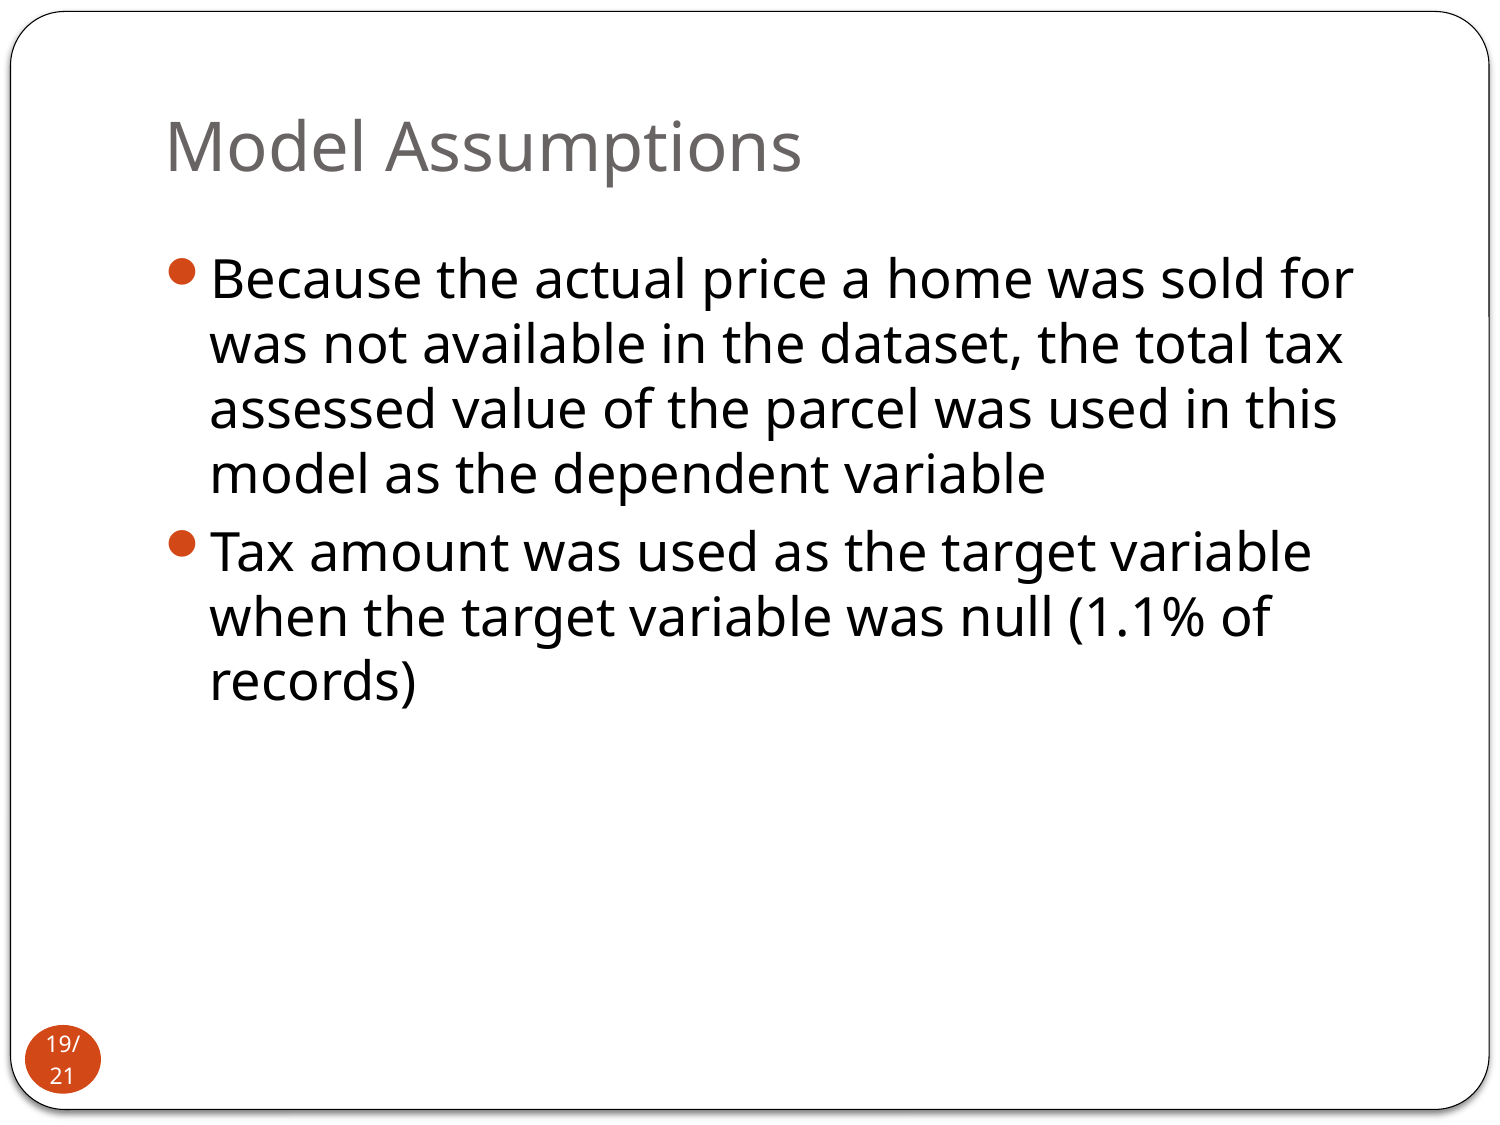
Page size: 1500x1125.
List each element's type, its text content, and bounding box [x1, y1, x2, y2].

list Because the actual price a home was sold for was not available in the dataset, the total tax assessed value of the parcel was used in this model as the dependent variable Tax amount was used as the target variable when the target variable was null (1.1% of records) [150, 237, 1425, 988]
slide_number 19/21 [24, 1024, 101, 1094]
title Model Assumptions [150, 45, 1425, 200]
